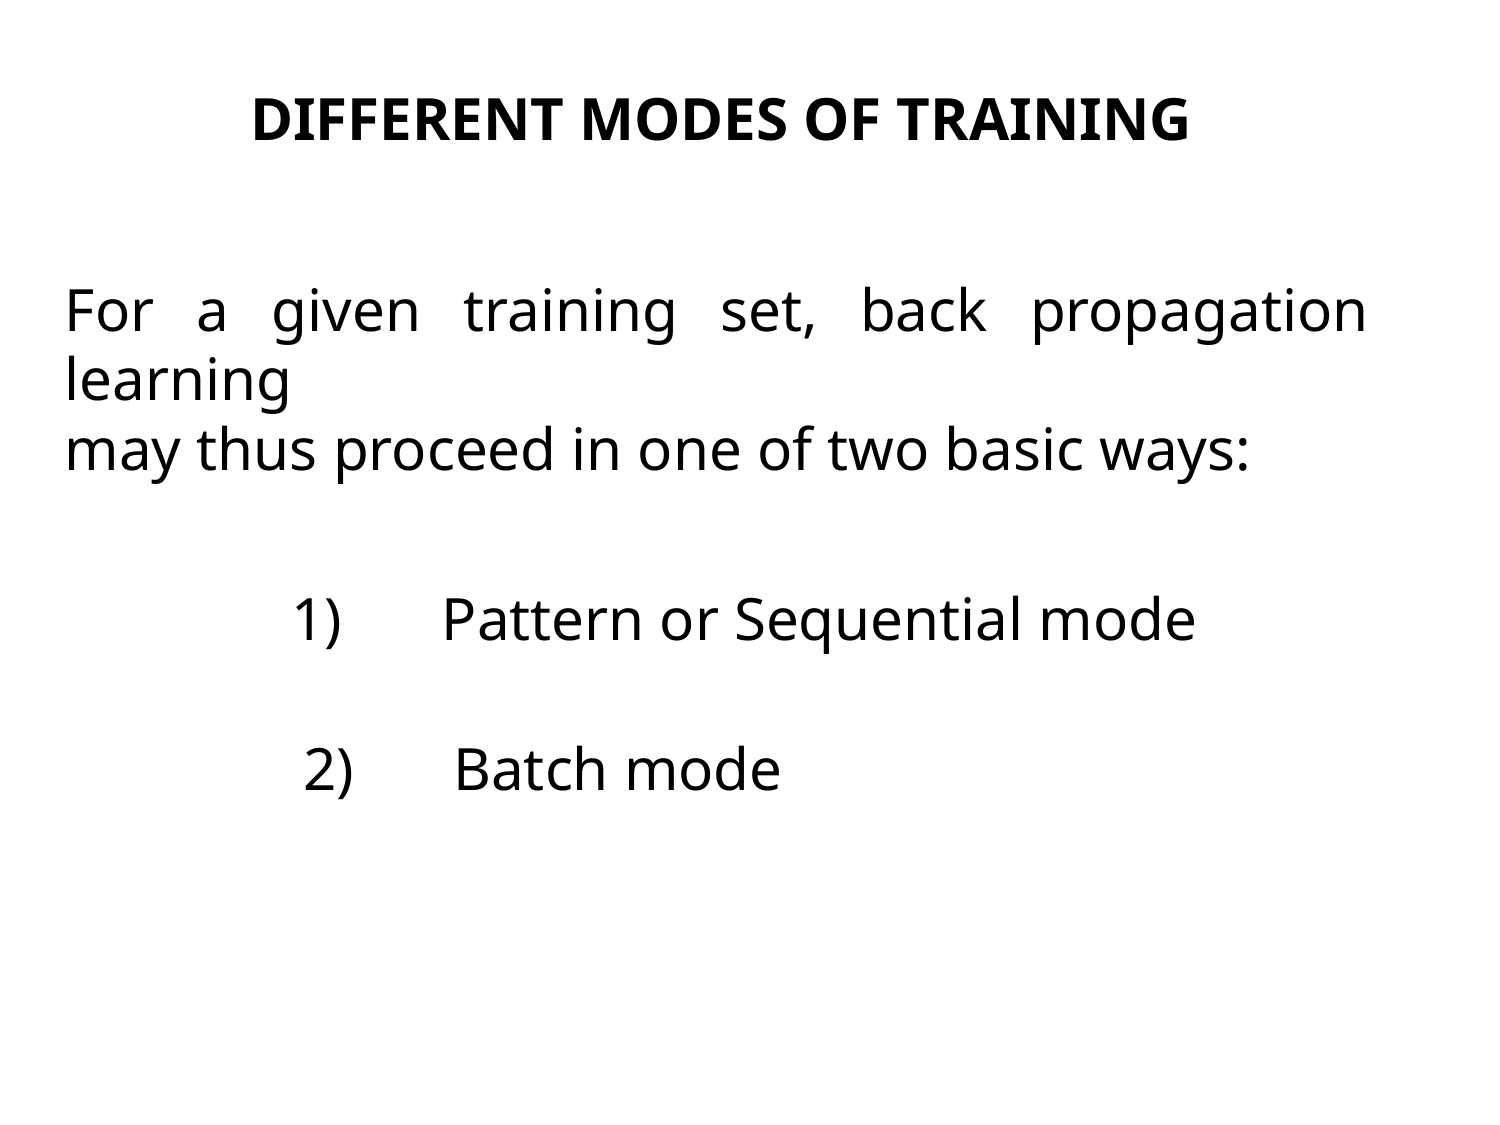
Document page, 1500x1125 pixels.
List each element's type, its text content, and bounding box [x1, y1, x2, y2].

text_box DIFFERENT MODES OF TRAINING [235, 75, 1207, 160]
text_box 2) Batch mode [288, 725, 798, 810]
text_box For a given training set, back propagation learning may thus proceed in one of two basic ways: [50, 265, 1384, 490]
text_box 1) Pattern or Sequential mode [277, 575, 1227, 660]
